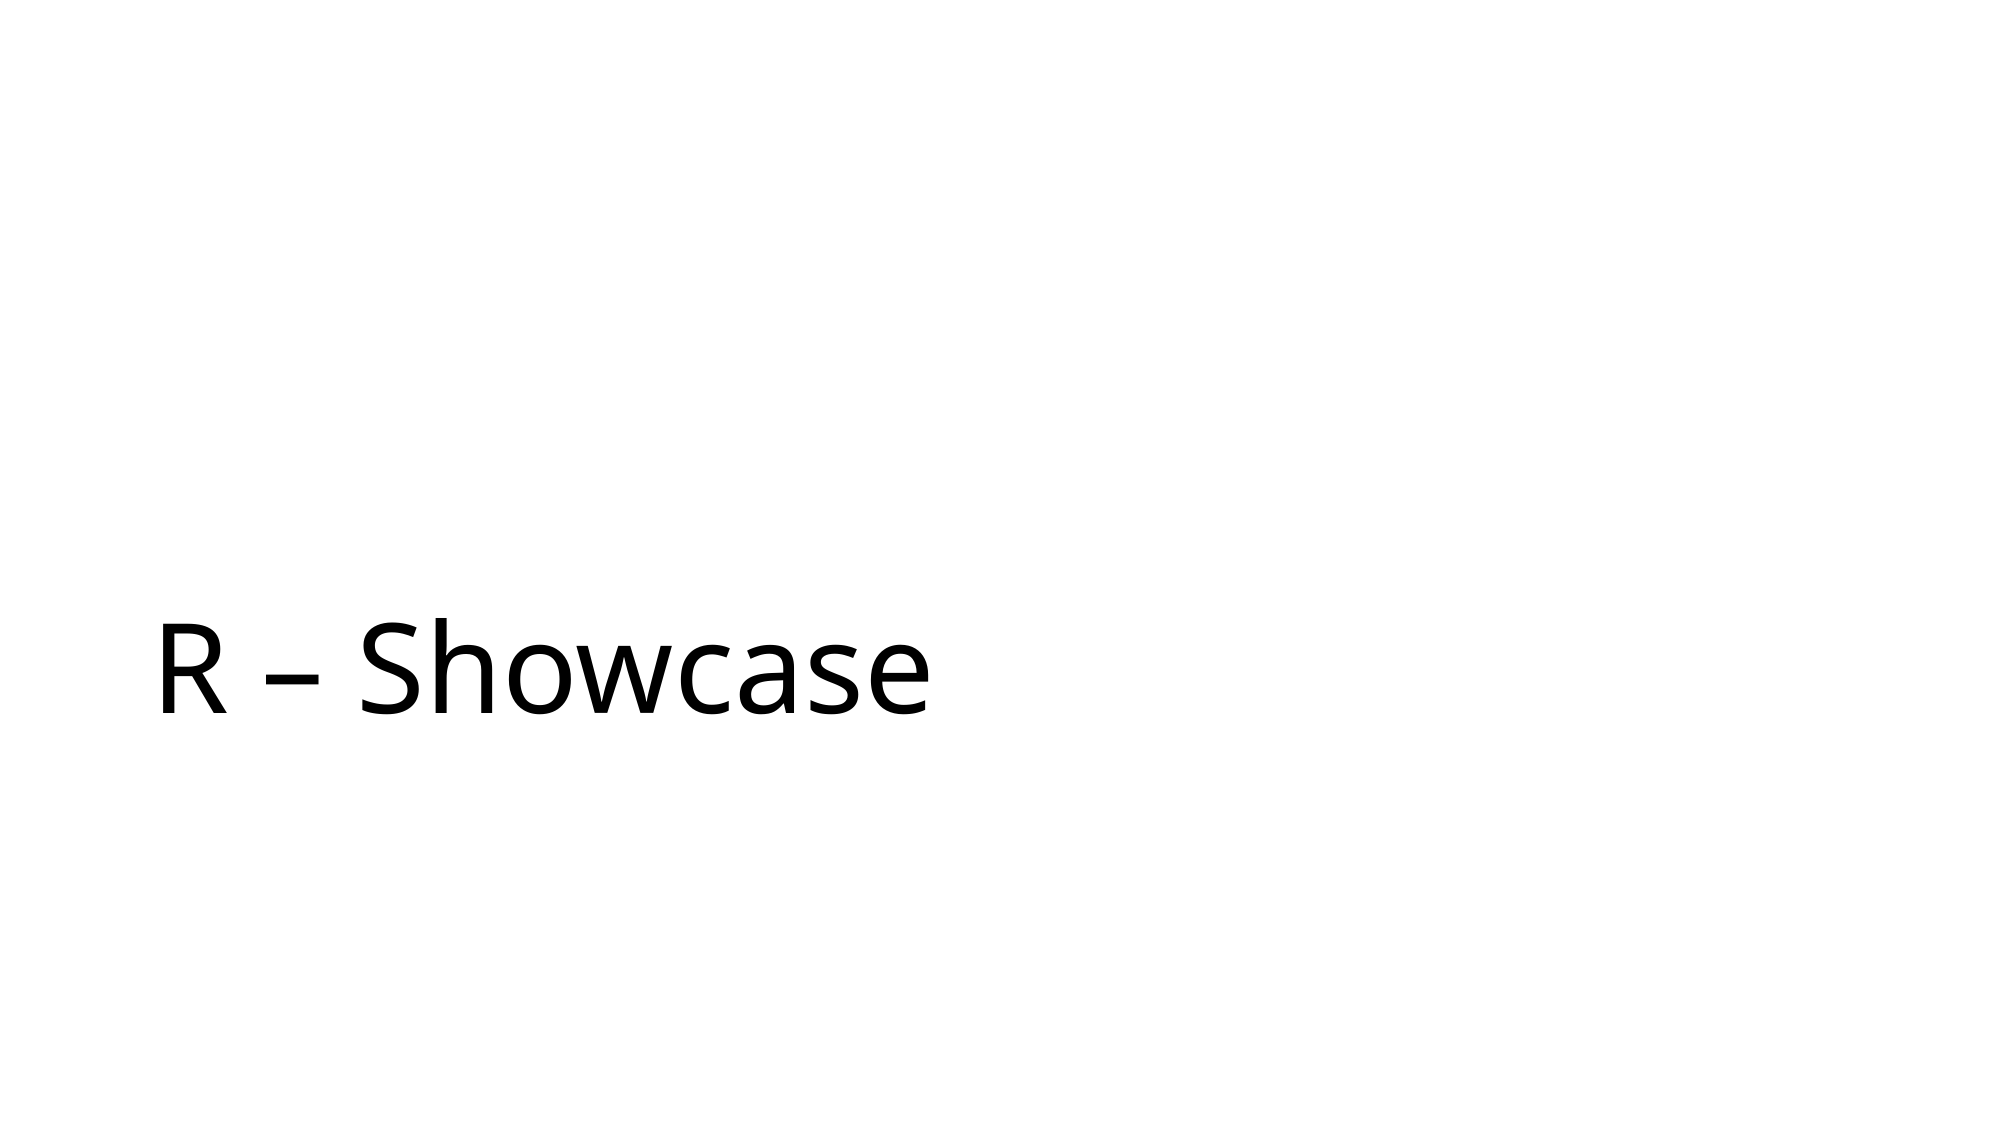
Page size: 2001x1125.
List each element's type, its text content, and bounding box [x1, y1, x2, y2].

title R – Showcase [136, 280, 1862, 749]
